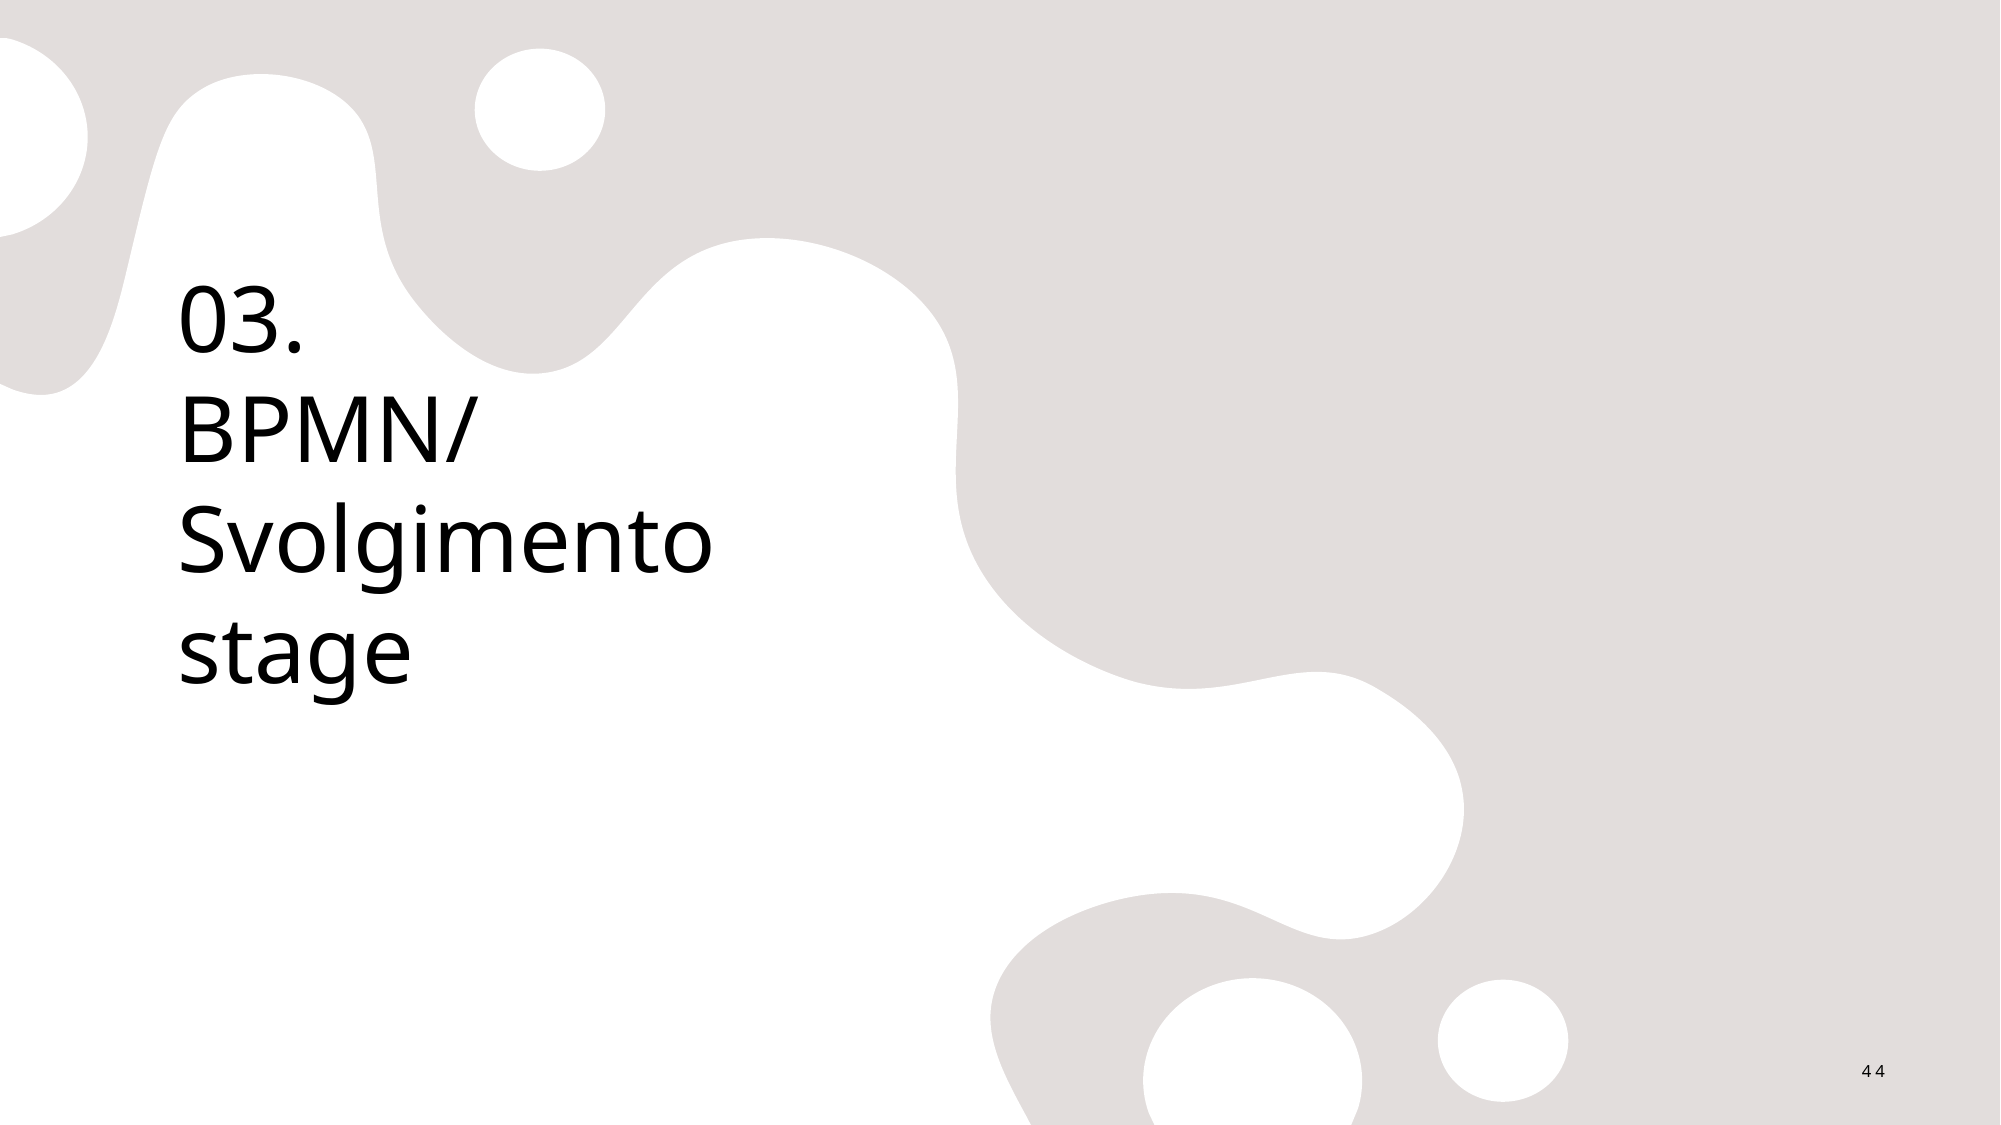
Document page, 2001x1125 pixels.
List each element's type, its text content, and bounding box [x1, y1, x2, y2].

title 03. BPMN/ Svolgimento stage [162, 253, 869, 872]
slide_number 44 [1662, 1042, 1900, 1103]
